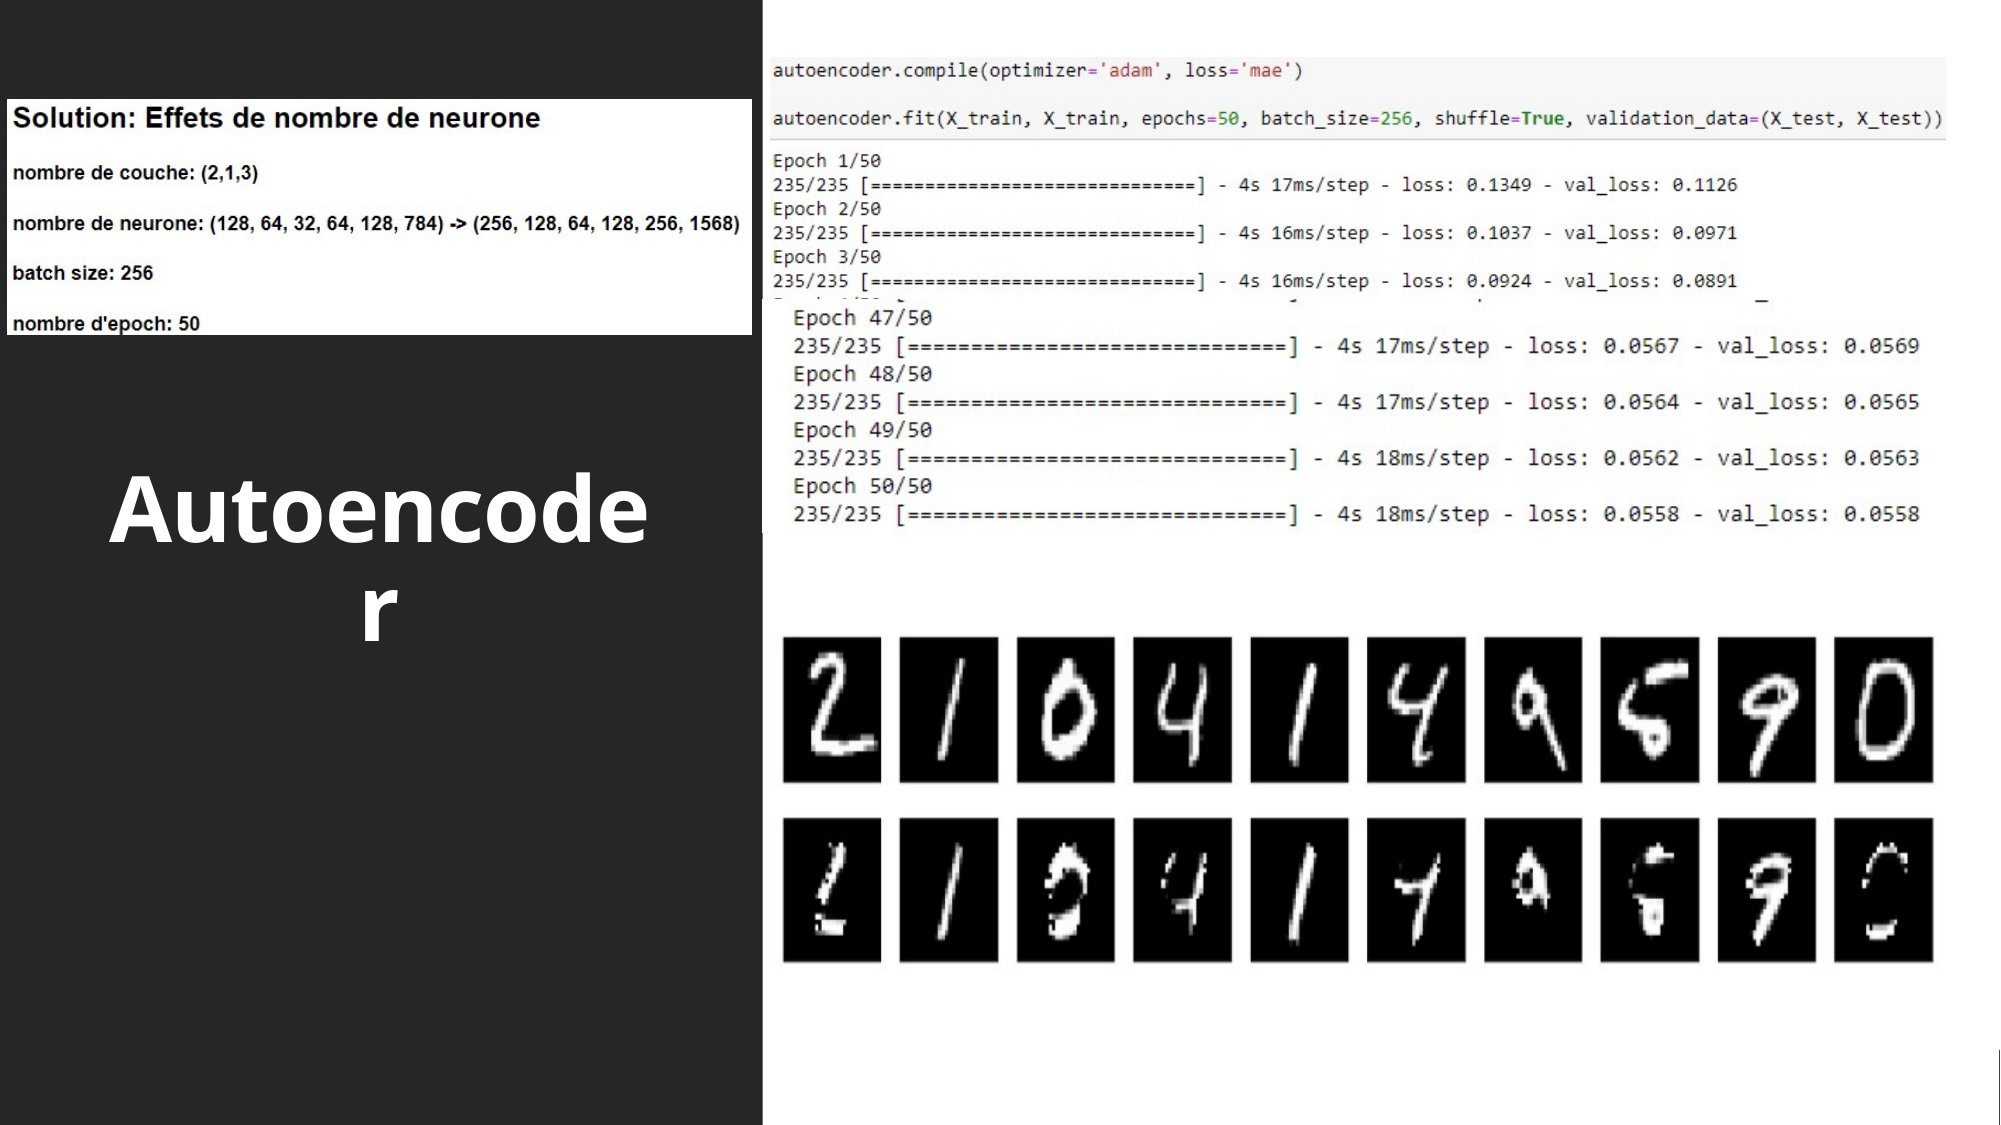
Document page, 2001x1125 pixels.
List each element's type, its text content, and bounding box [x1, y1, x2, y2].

title Autoencoder [80, 343, 679, 1026]
picture [761, 56, 1946, 534]
text_box [0, 0, 764, 1125]
picture [7, 98, 752, 336]
picture [764, 620, 1943, 986]
text_box [764, 0, 2000, 1125]
